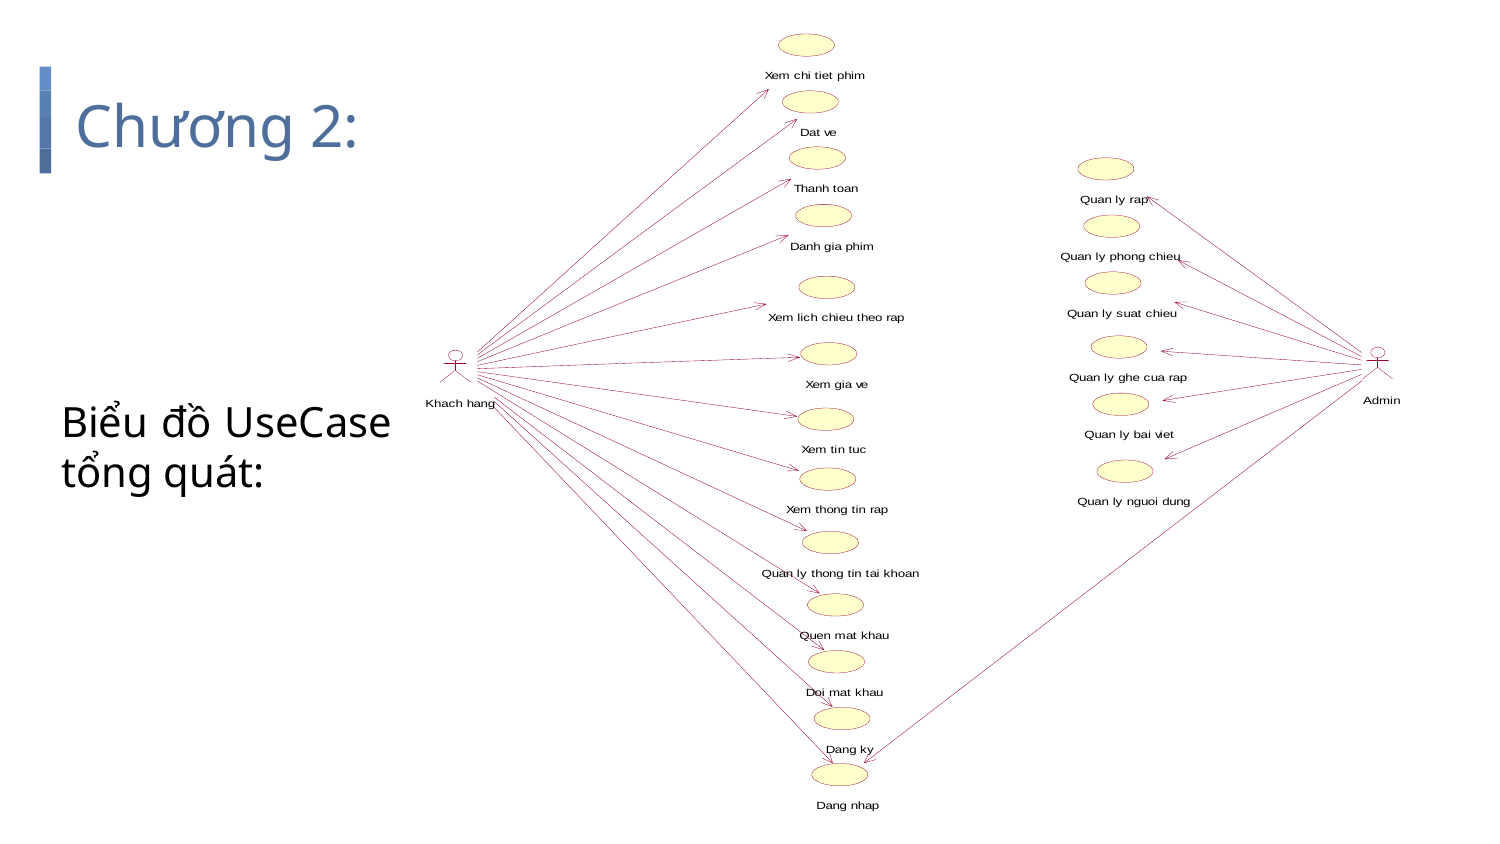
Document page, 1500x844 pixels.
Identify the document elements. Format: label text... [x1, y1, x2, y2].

text_box Biểu đồ UseCase tổng quát: [46, 388, 401, 503]
title Chương 2: [60, 74, 401, 169]
picture [406, 20, 1427, 824]
